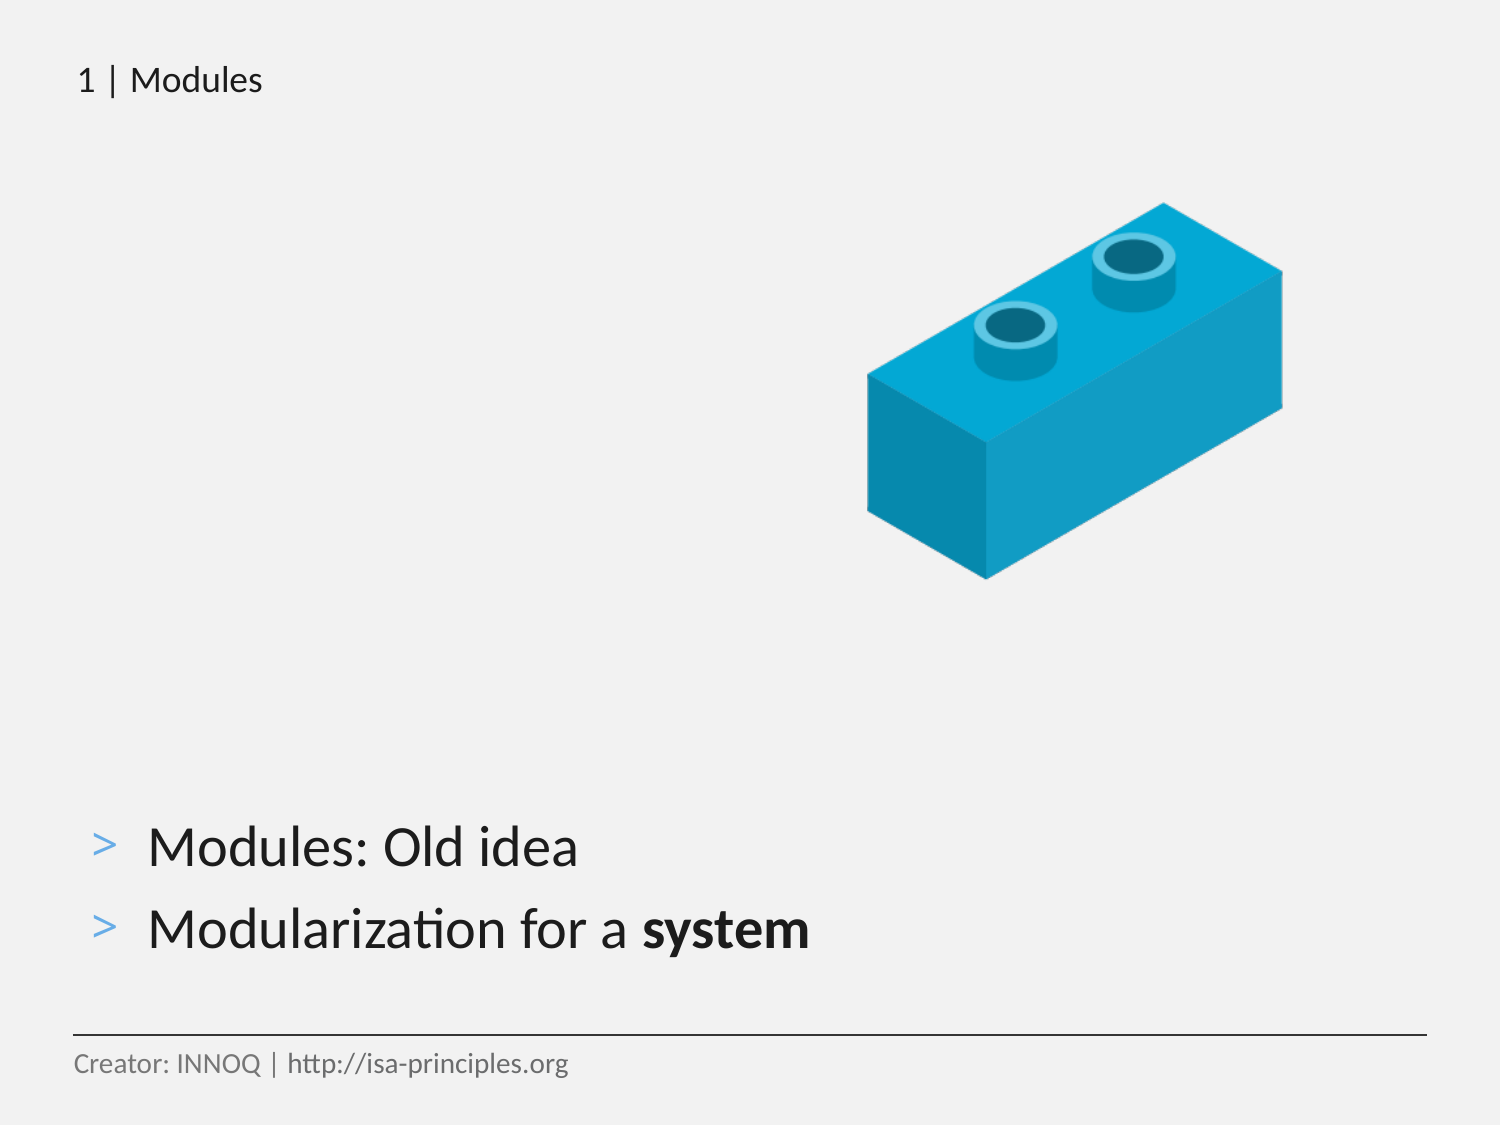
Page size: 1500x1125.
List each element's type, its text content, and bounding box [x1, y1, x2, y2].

footer Creator: INNOQ | http://isa-principles.org [73, 1040, 1427, 1083]
list 1 | Modules [76, 54, 928, 101]
picture [493, 65, 1500, 699]
list Modules: Old idea Modularization for a system [76, 248, 1424, 968]
